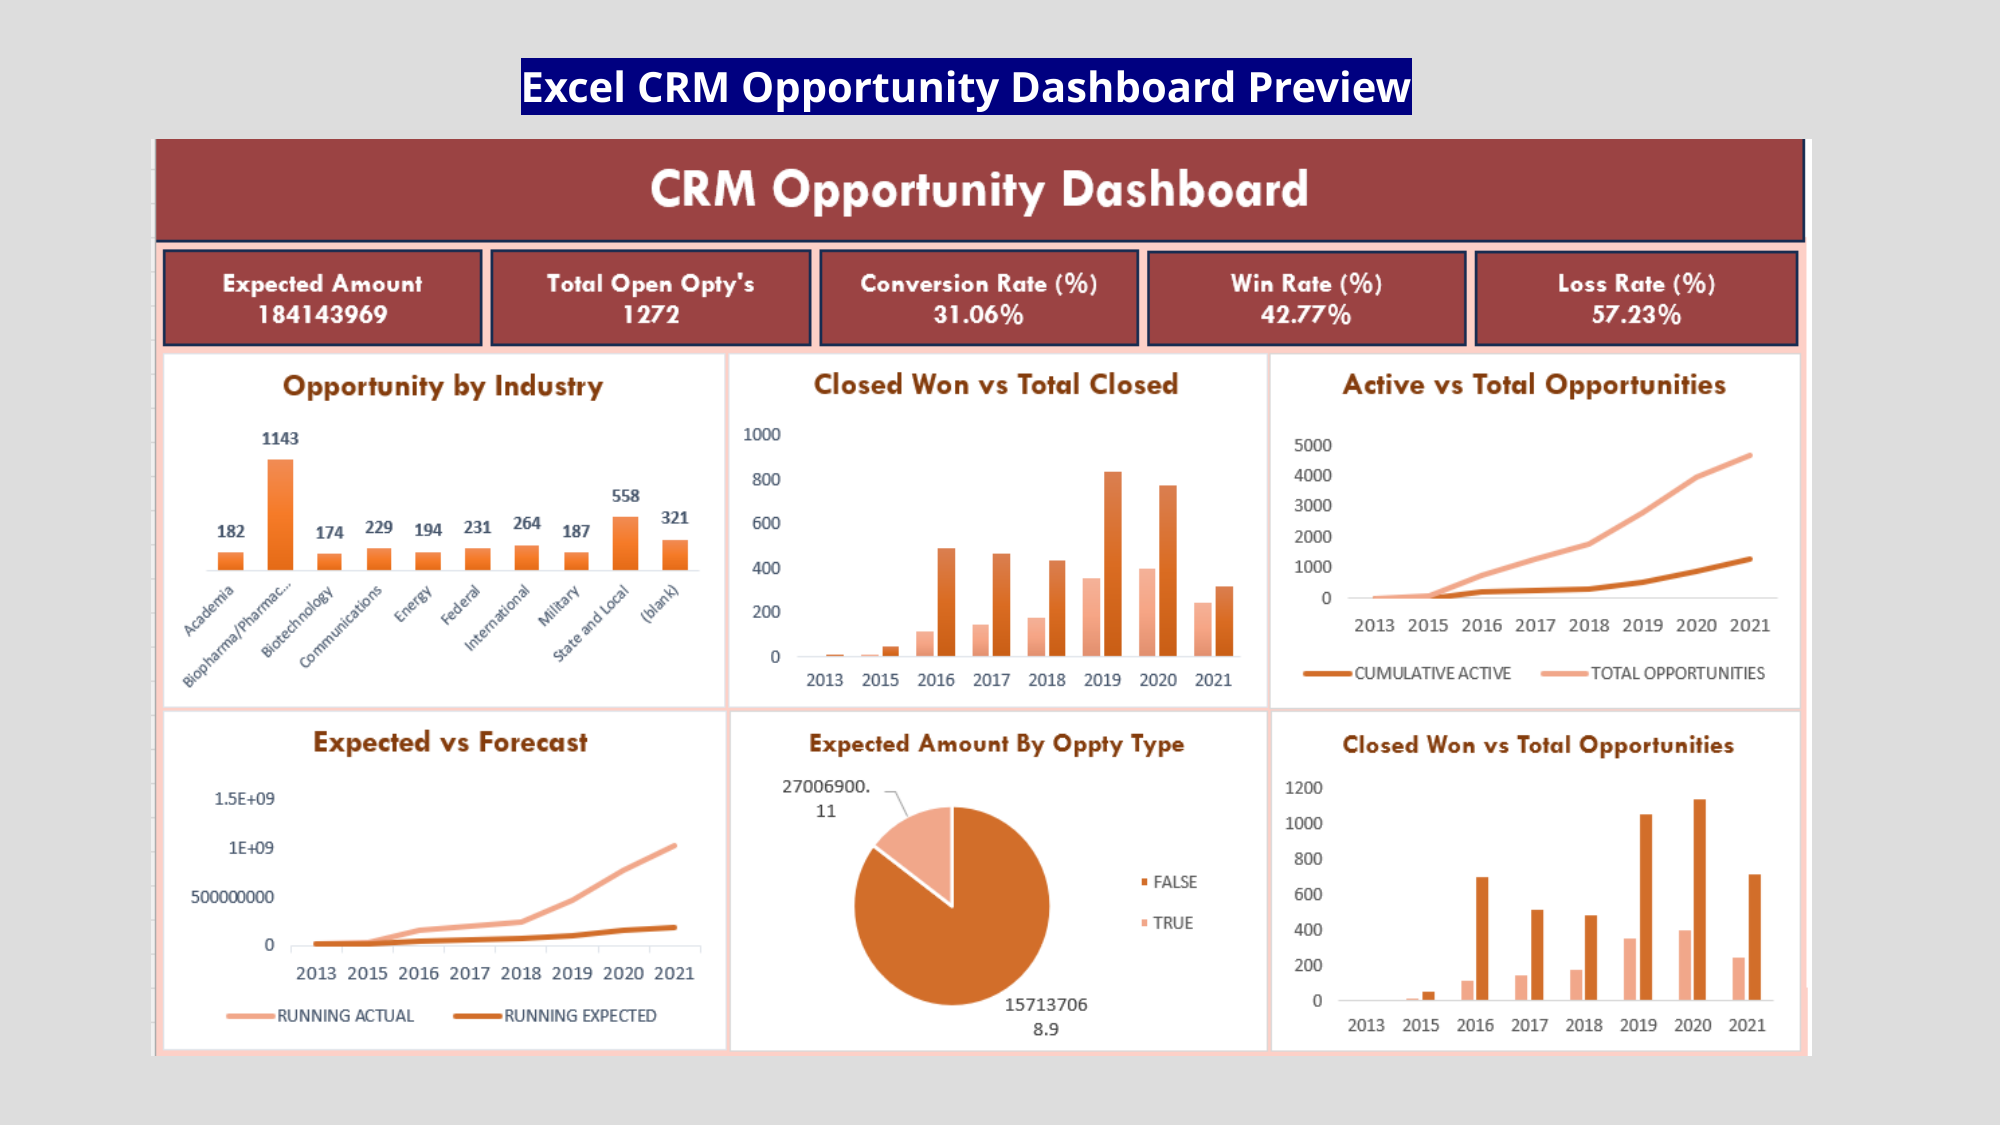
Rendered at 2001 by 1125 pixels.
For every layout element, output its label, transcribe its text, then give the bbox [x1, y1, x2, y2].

text_box Excel CRM Opportunity Dashboard Preview [500, 53, 1427, 119]
picture [151, 139, 1812, 1056]
